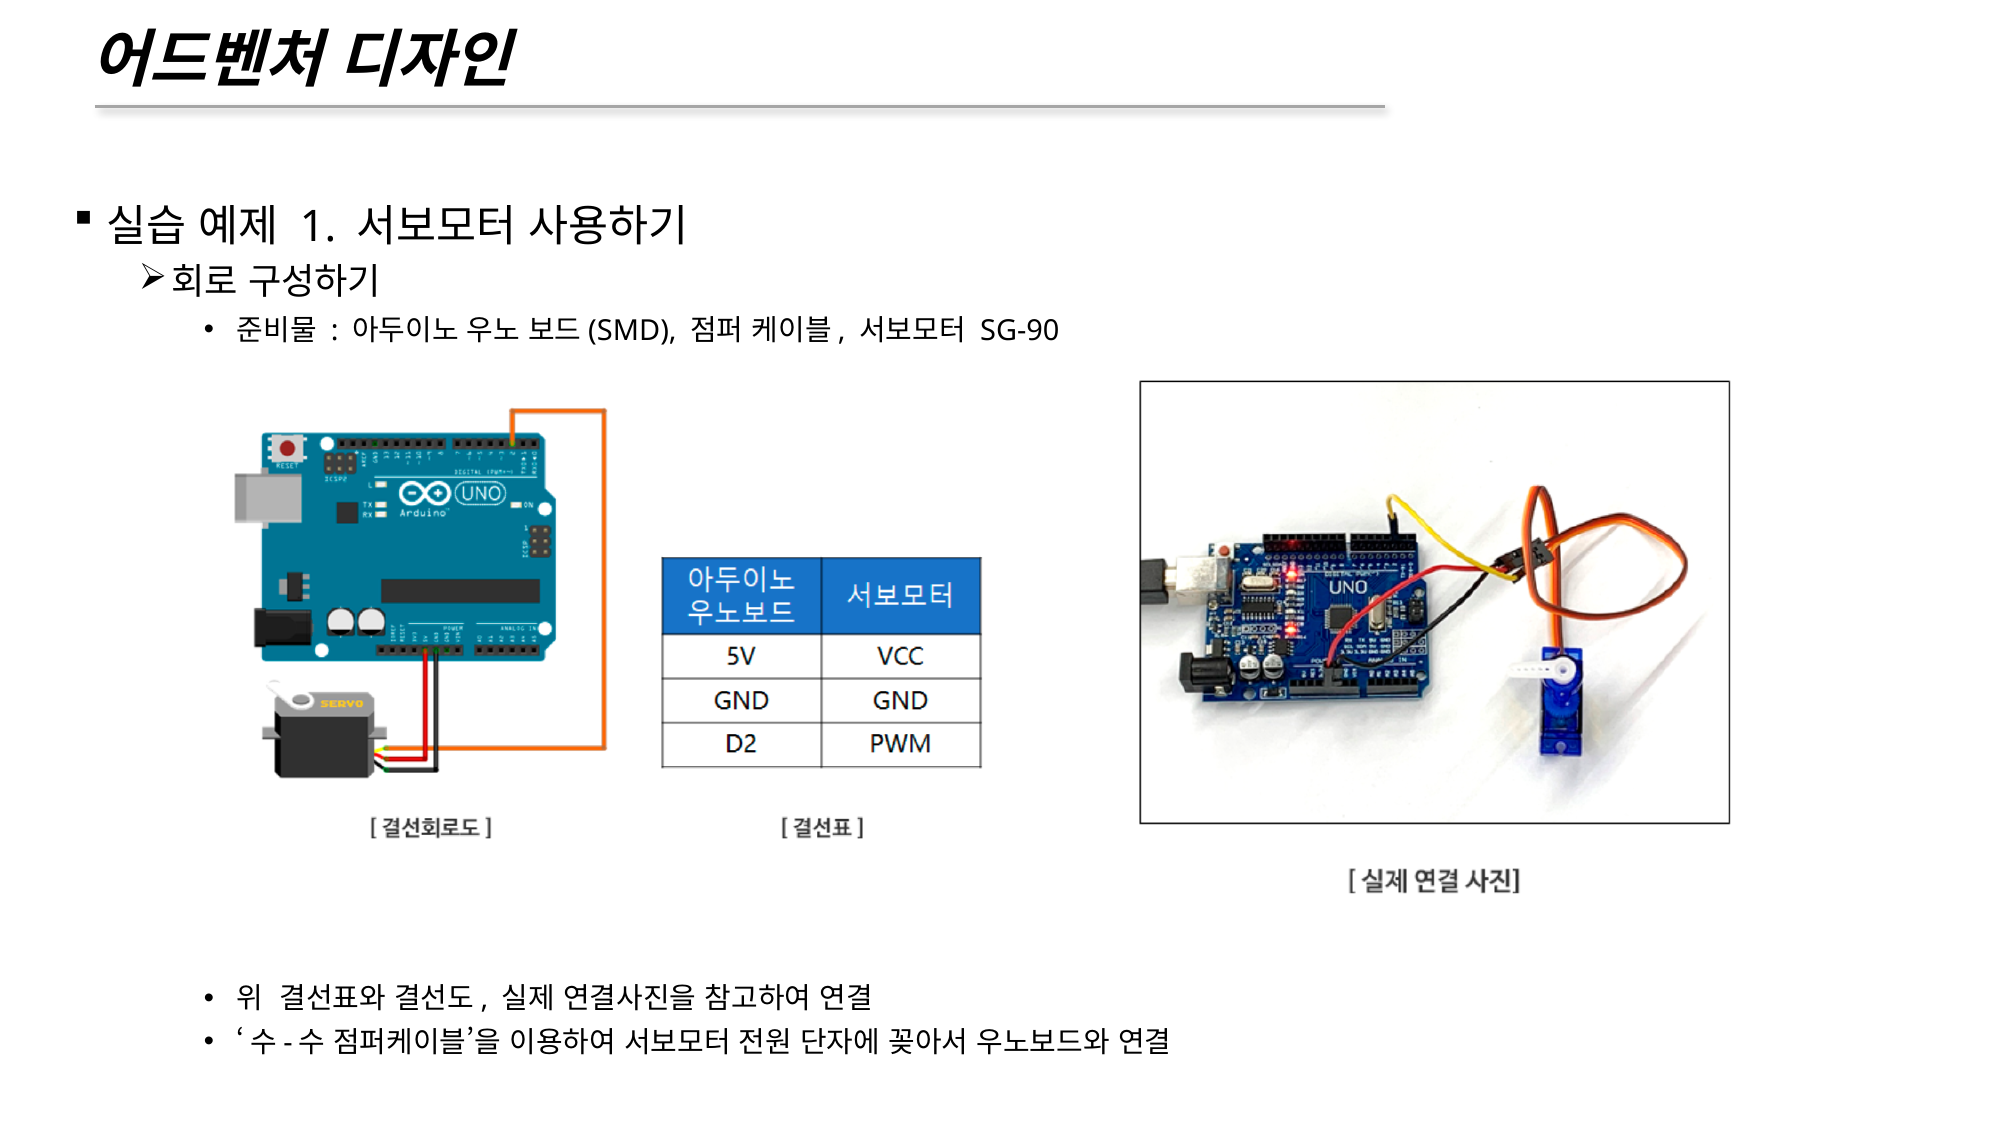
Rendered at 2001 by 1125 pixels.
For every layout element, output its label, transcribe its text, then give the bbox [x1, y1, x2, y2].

title 어드벤처 디자인 [76, 9, 2000, 113]
picture [1105, 367, 1760, 924]
list 실습 예제 1. 서보모터 사용하기 회로 구성하기 준비물 : 아두이노 우노 보드(SMD), 점퍼 케이블, 서보모터 SG-90 위 결선표와 결선도, 실제 연결사진을 참고하여 연결 ‘수-수 점퍼케이블’을 이용하여 서보모터 전원 단자에 꽂아서 우노보드와 연결 [58, 189, 1969, 1069]
picture [219, 384, 998, 853]
